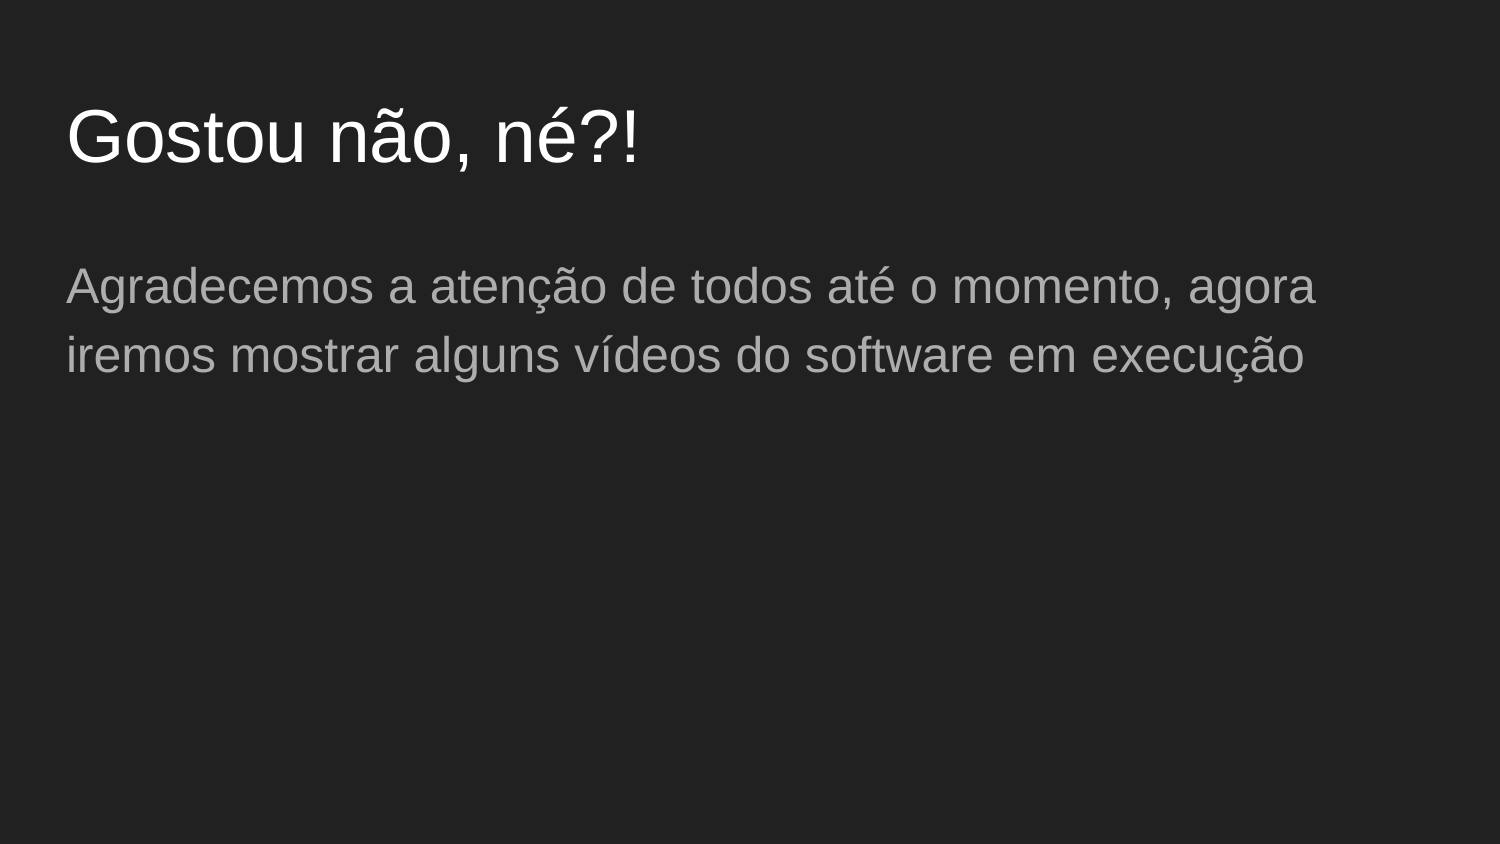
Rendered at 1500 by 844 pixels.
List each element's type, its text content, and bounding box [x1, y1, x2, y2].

title Gostou não, né?! [51, 72, 1449, 167]
list Agradecemos a atenção de todos até o momento, agora iremos mostrar alguns vídeos do software em execução [51, 229, 1449, 750]
